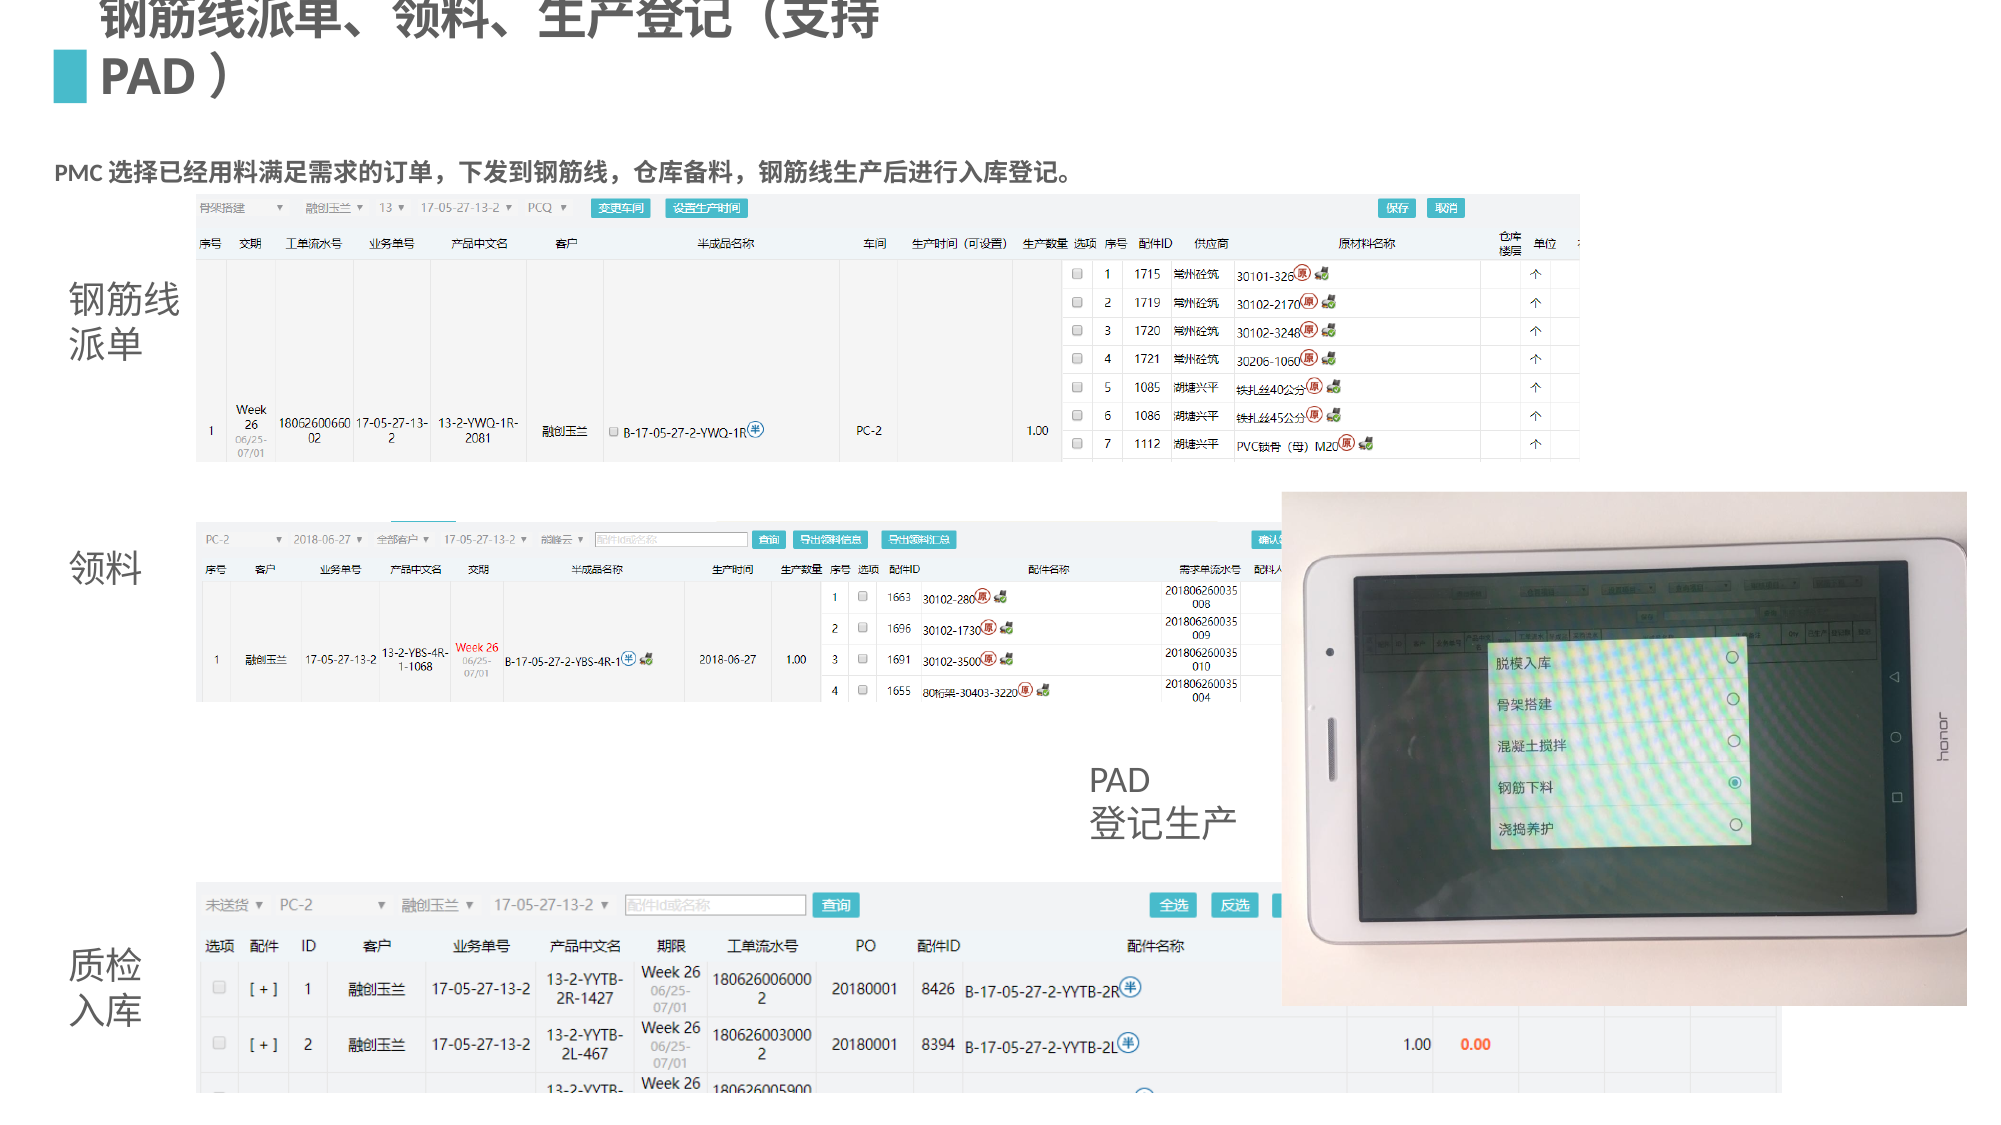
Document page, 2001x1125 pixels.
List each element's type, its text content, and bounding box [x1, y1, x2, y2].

text_box [53, 49, 88, 104]
text_box 领料 [53, 537, 159, 598]
text_box 钢筋线派单、领料、生产登记（支持PAD） [83, 15, 1048, 113]
text_box 钢筋线 派单 [53, 268, 196, 374]
text_box 质检 入库 [53, 934, 159, 1040]
picture [196, 194, 1966, 1093]
text_box PMC选择已经用料满足需求的订单，下发到钢筋线，仓库备料，钢筋线生产后进行入库登记。 [39, 149, 2000, 194]
text_box PAD 登记生产 [1074, 747, 1255, 853]
